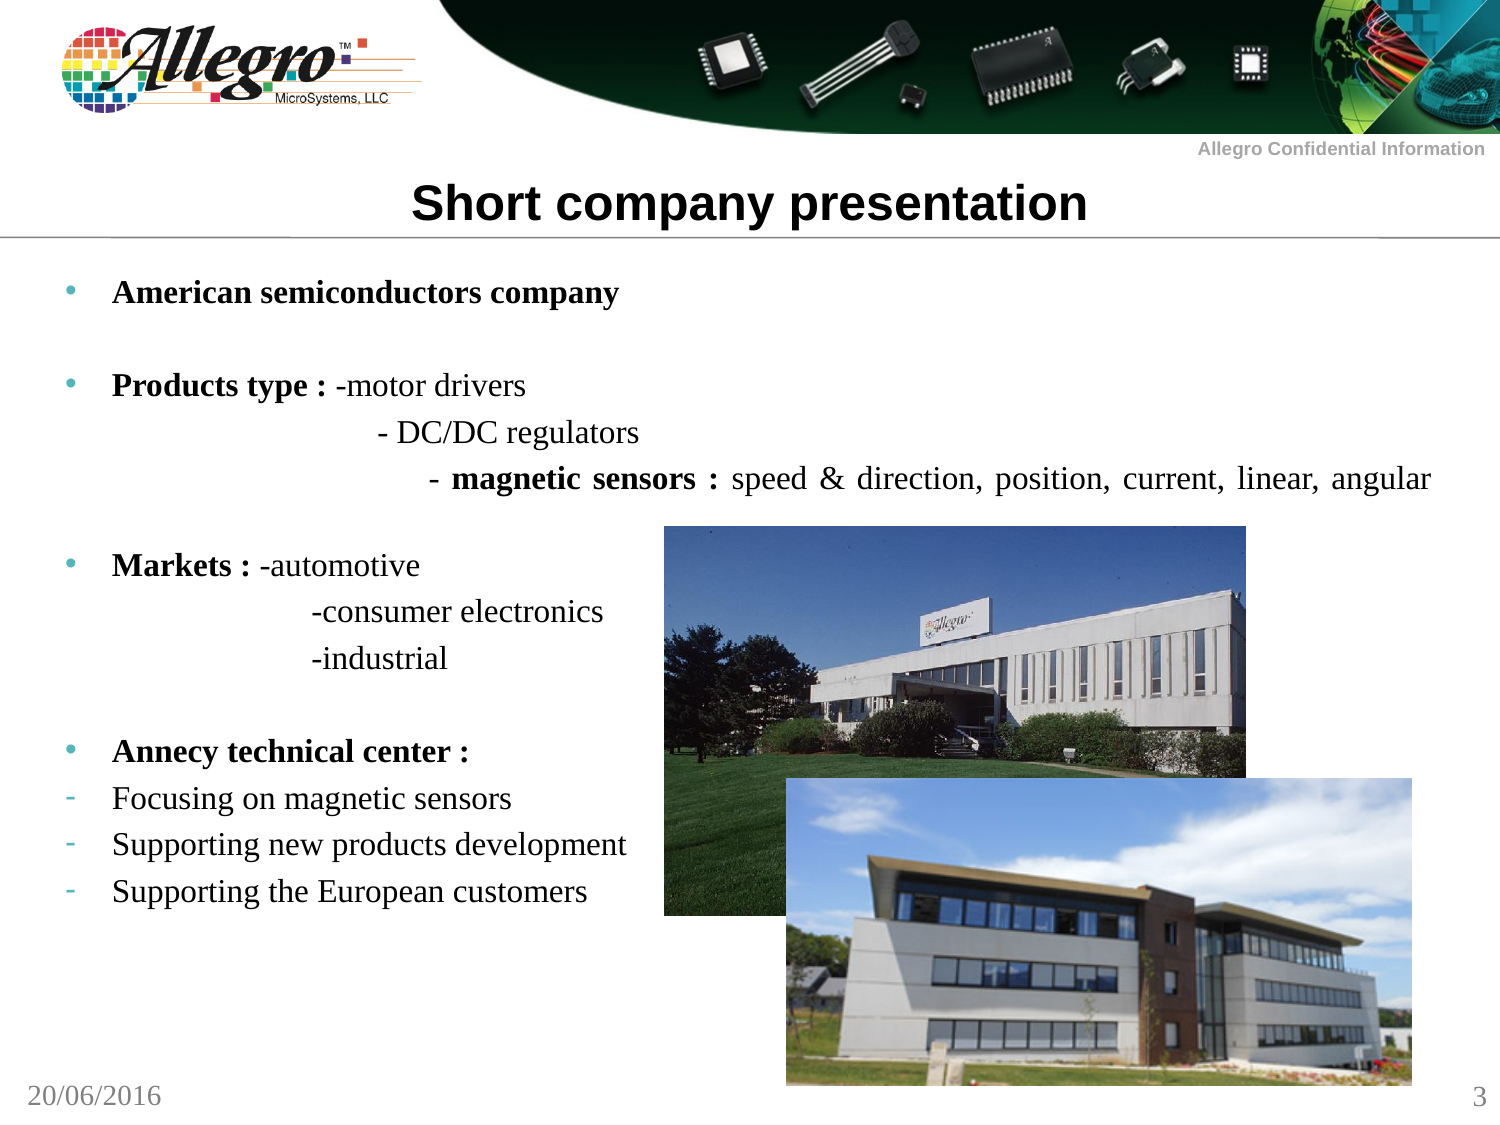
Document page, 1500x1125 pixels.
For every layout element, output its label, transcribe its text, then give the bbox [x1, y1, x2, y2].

text_box 3 [1462, 1069, 1488, 1120]
picture [664, 526, 1413, 1086]
list American semiconductors company Products type : -motor drivers - DC/DC regulators - magnetic sensors : speed & direction, position, current, linear, angular Markets : -automotive -consumer electronics -industrial Annecy technical center : Focusing on magnetic sensors Supporting new products development Supporting the European customers [49, 262, 1448, 1028]
title Short company presentation [0, 162, 1500, 238]
picture [0, 0, 1500, 134]
text_box 20/06/2016 [12, 1069, 194, 1119]
